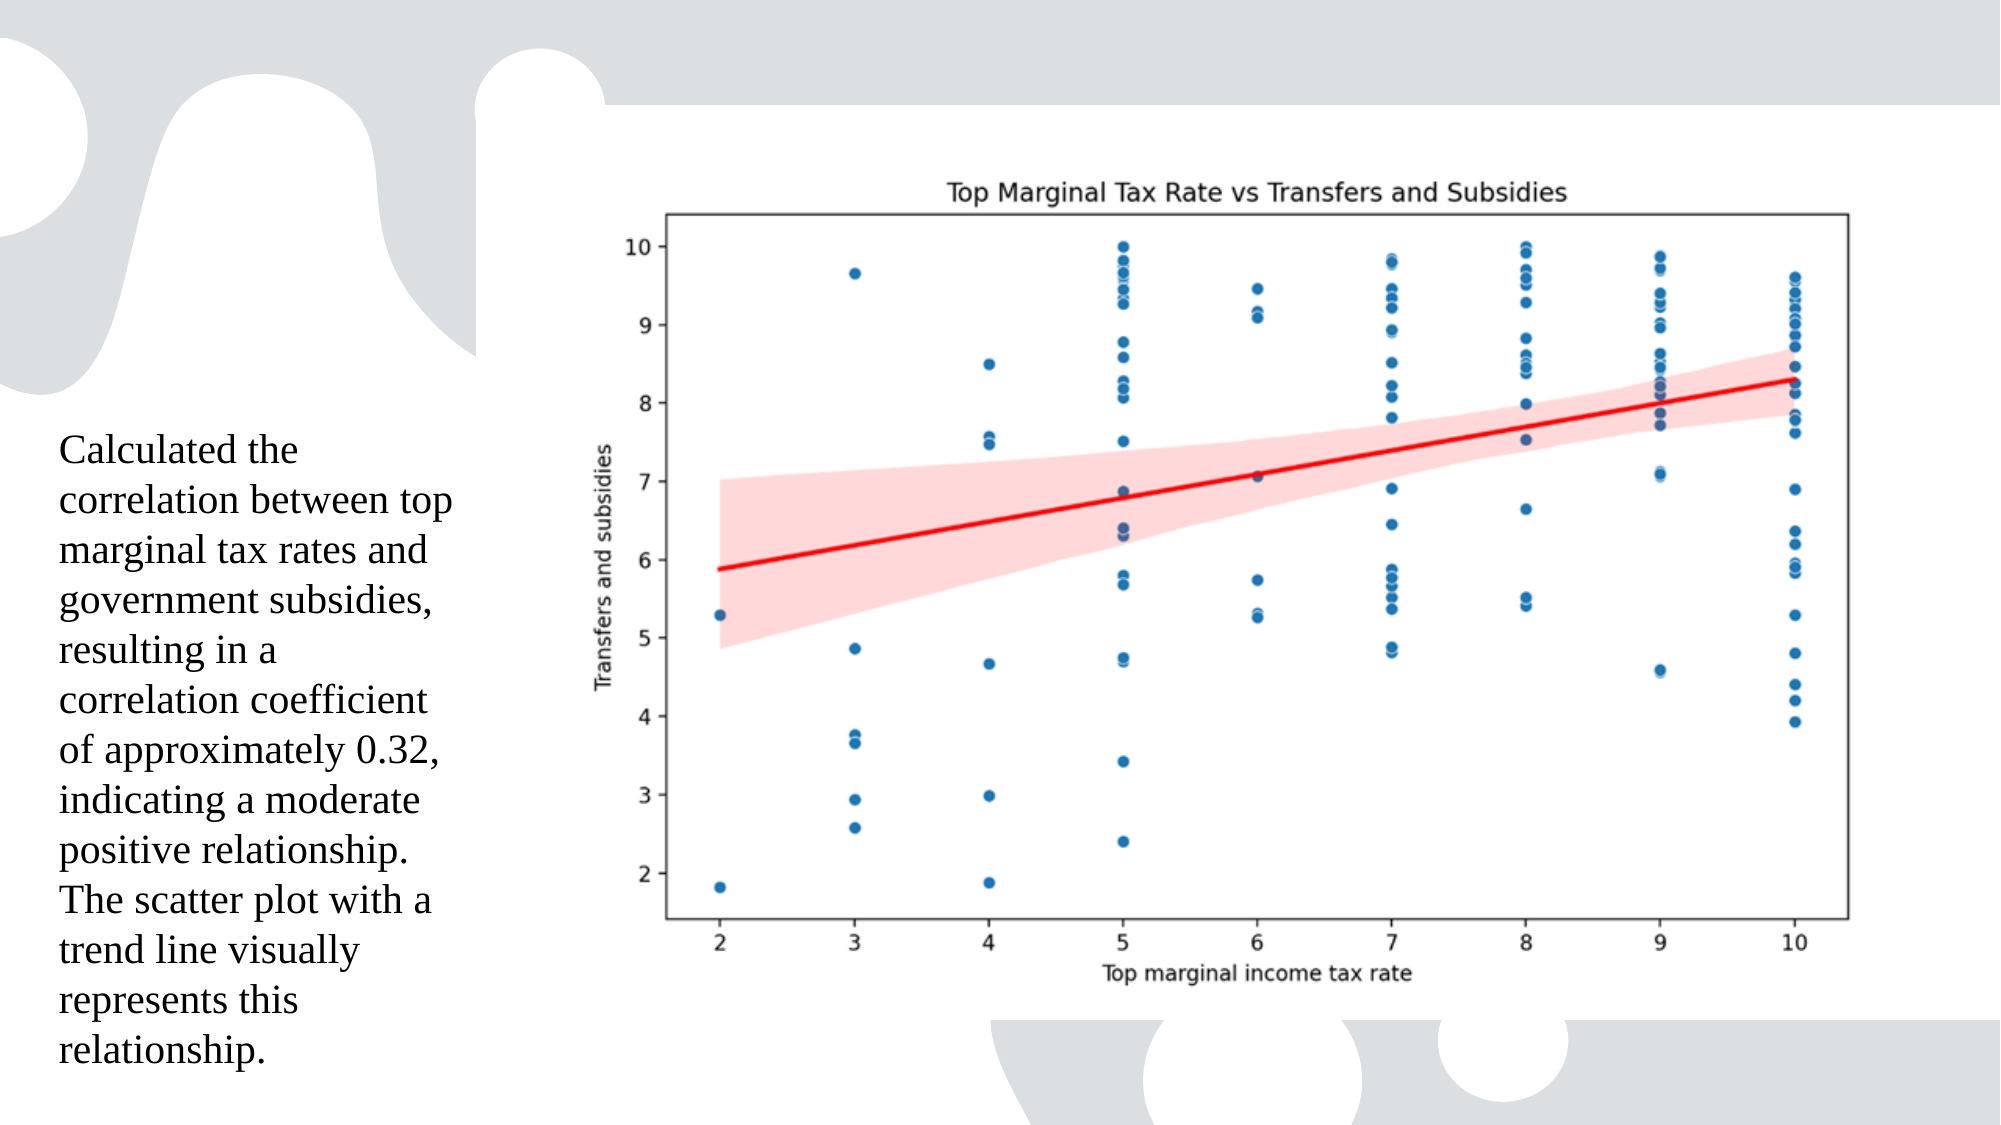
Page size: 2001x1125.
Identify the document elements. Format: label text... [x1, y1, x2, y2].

text_box Calculated the correlation between top marginal tax rates and government subsidies, resulting in a correlation coefficient of approximately 0.32, indicating a moderate positive relationship. The scatter plot with a trend line visually represents this relationship. [6, 413, 478, 1080]
picture [476, 105, 2000, 1020]
